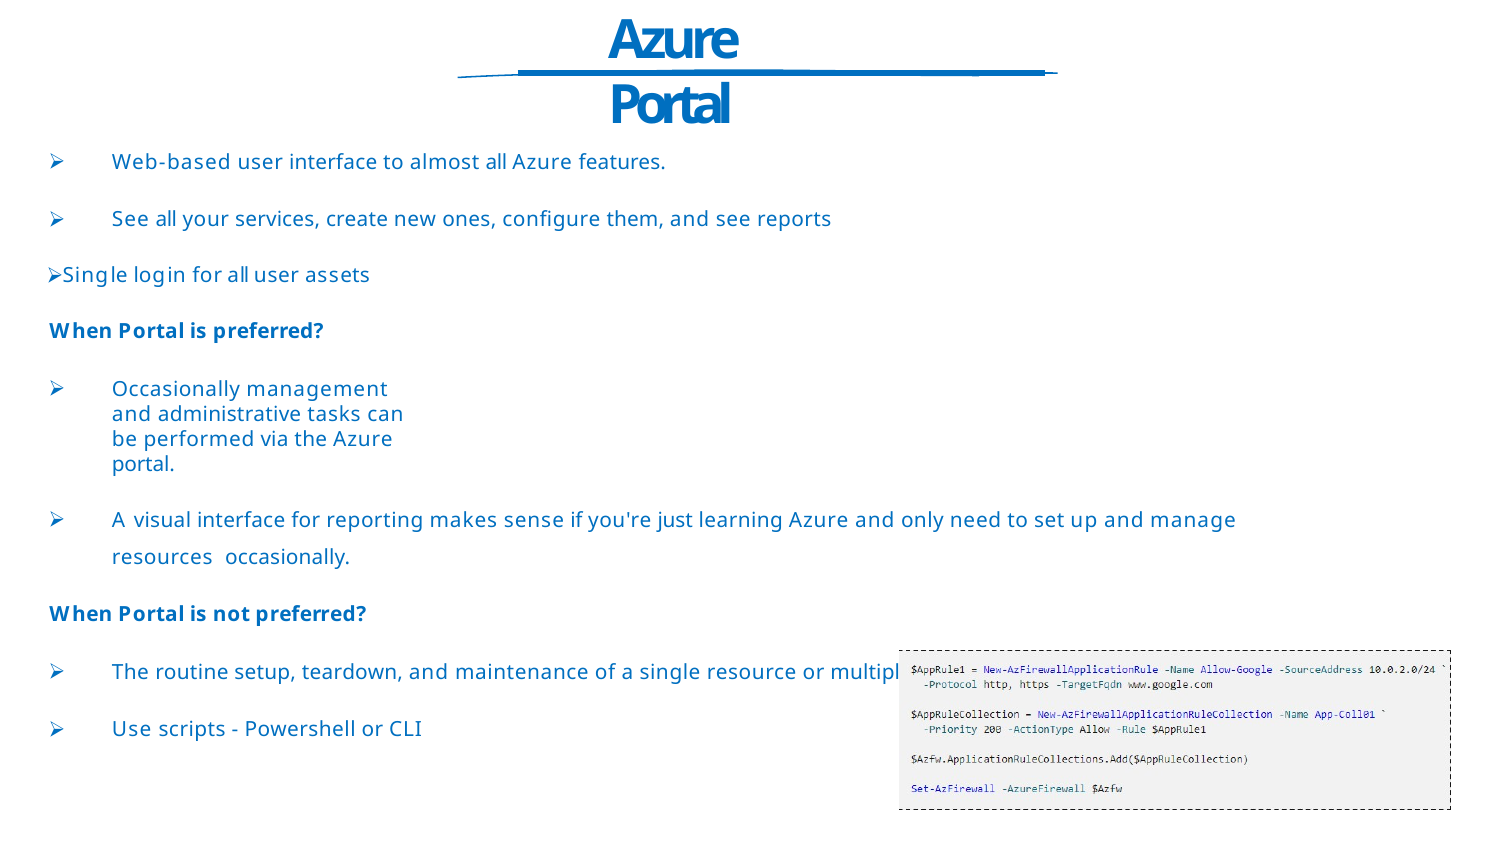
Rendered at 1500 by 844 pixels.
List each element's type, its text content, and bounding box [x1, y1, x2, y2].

title Azure Portal [606, 2, 860, 67]
text_box Web-based user interface to almost all Azure features. See all your services, create new ones, configure them, and see reports Single login for all user assets When Portal is preferred? Occasionally management and administrative tasks can be performed via the Azure portal. A visual interface for reporting makes sense if you're just learning Azure and only need to set up and manage resources occasionally. When Portal is not preferred? The routine setup, teardown, and maintenance of a single resource or multiple connected resources. Use scripts - Powershell or CLI [47, 146, 1291, 741]
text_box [456, 69, 1059, 79]
picture [898, 650, 1451, 811]
title Azure Portal [606, 87, 860, 146]
